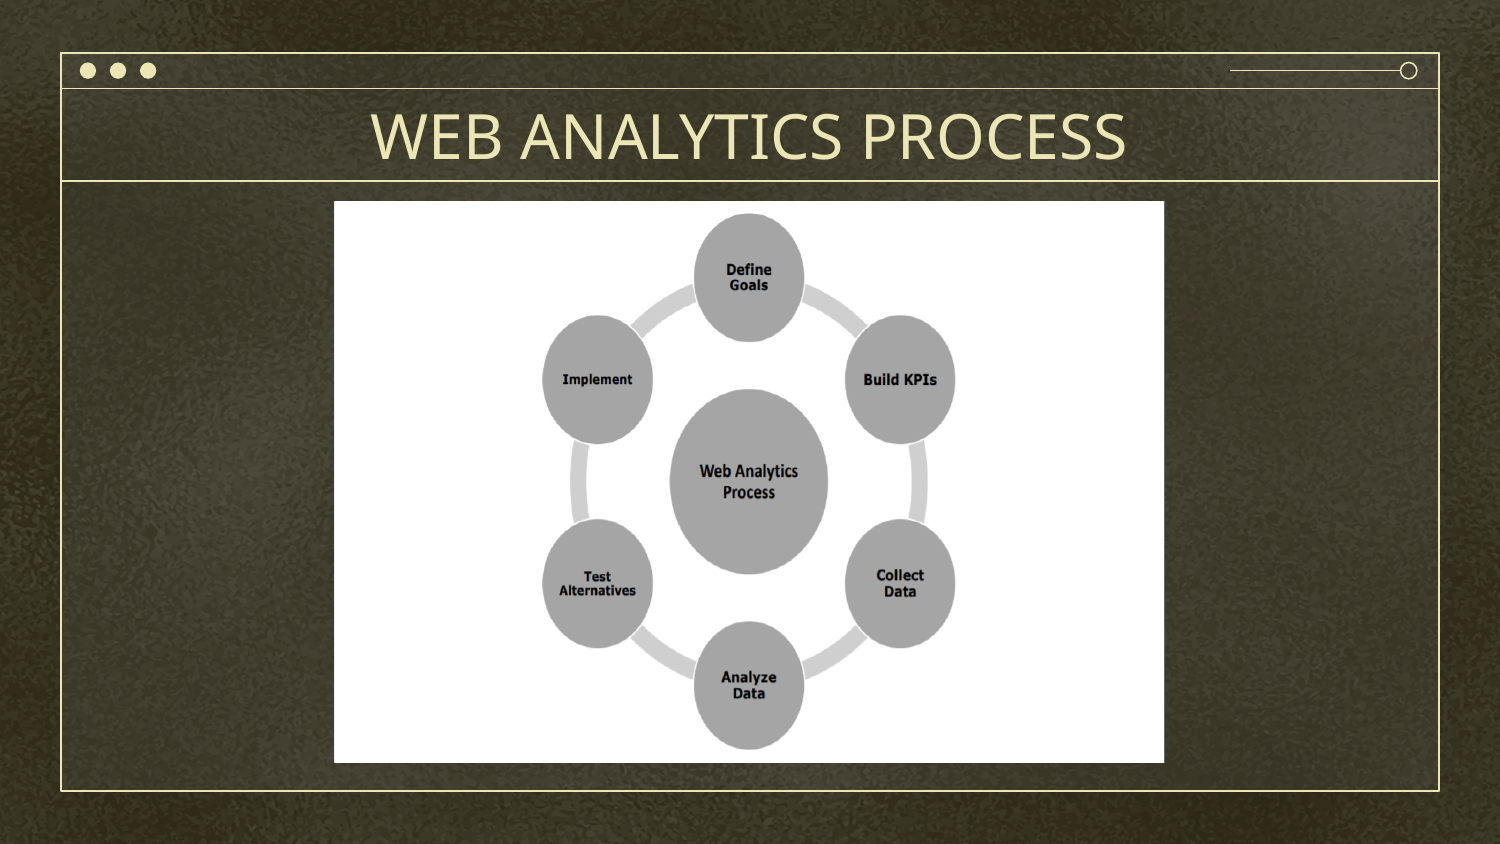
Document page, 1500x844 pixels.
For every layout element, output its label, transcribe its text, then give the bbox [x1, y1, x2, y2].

picture [334, 201, 1166, 763]
title WEB ANALYTICS PROCESS [118, 88, 1382, 182]
